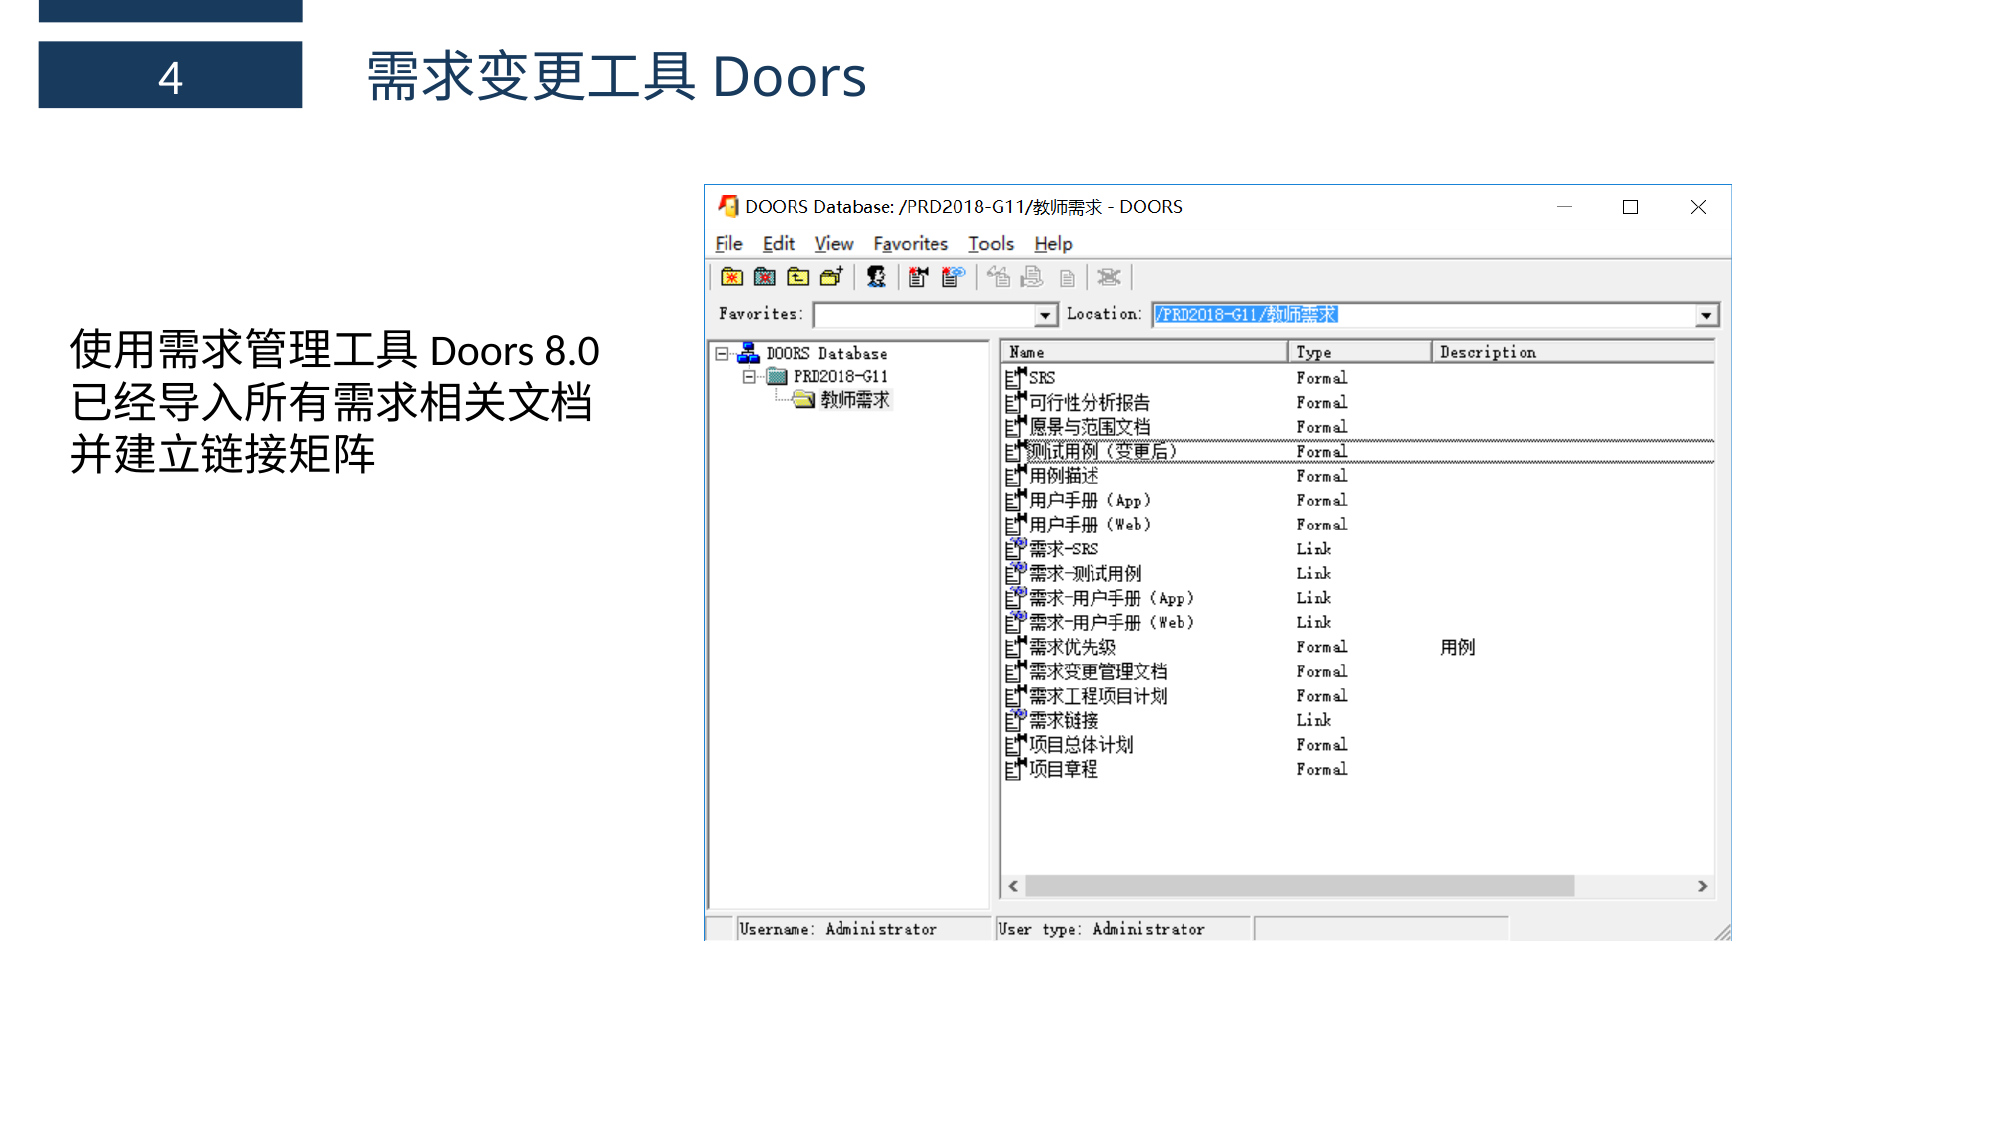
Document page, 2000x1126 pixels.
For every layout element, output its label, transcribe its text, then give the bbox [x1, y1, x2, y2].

text_box 使用需求管理工具Doors 8.0已经导入所有需求相关文档并建立链接矩阵 [54, 314, 622, 487]
text_box 需求变更工具Doors [350, 33, 1344, 115]
text_box 4 [37, 39, 305, 110]
picture [704, 184, 1732, 941]
text_box [37, 0, 305, 24]
